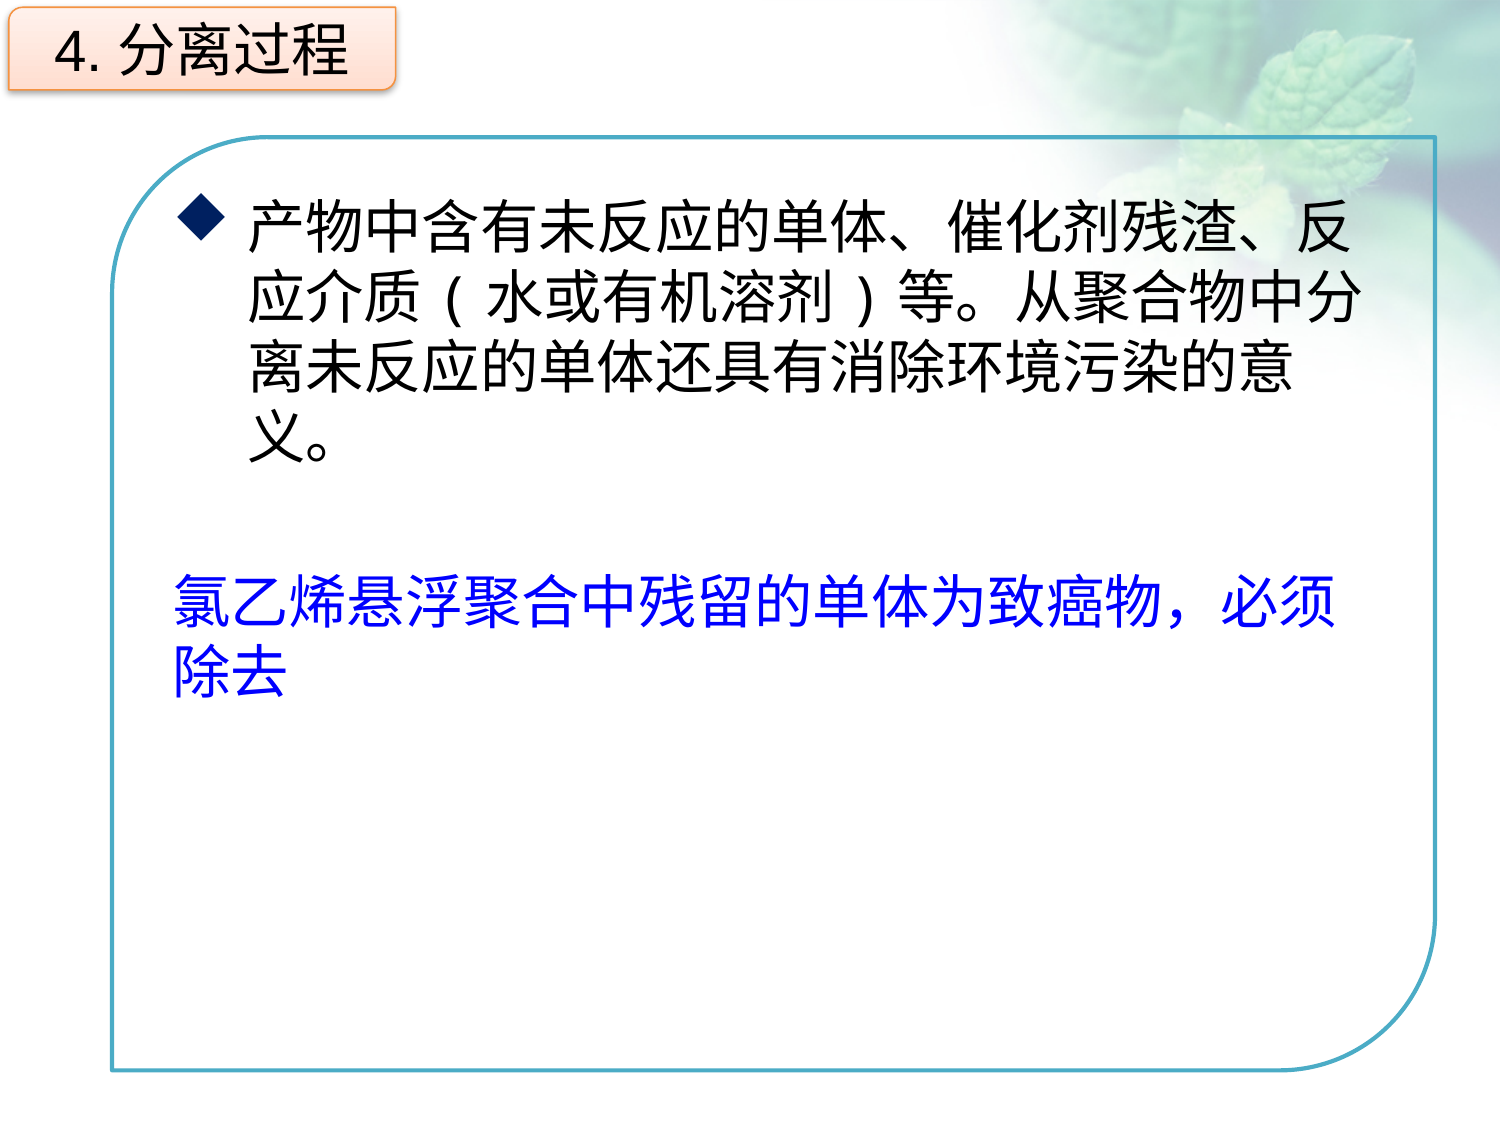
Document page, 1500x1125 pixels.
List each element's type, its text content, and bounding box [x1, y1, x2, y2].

text_box 4.分离过程 [7, 6, 397, 91]
text_box 产物中含有未反应的单体、催化剂残渣、反应介质(水或有机溶剂)等。从聚合物中分离未反应的单体还具有消除环境污染的意义。 氯乙烯悬浮聚合中残留的单体为致癌物，必须除去 [109, 135, 1438, 1073]
picture [0, 0, 1500, 1125]
